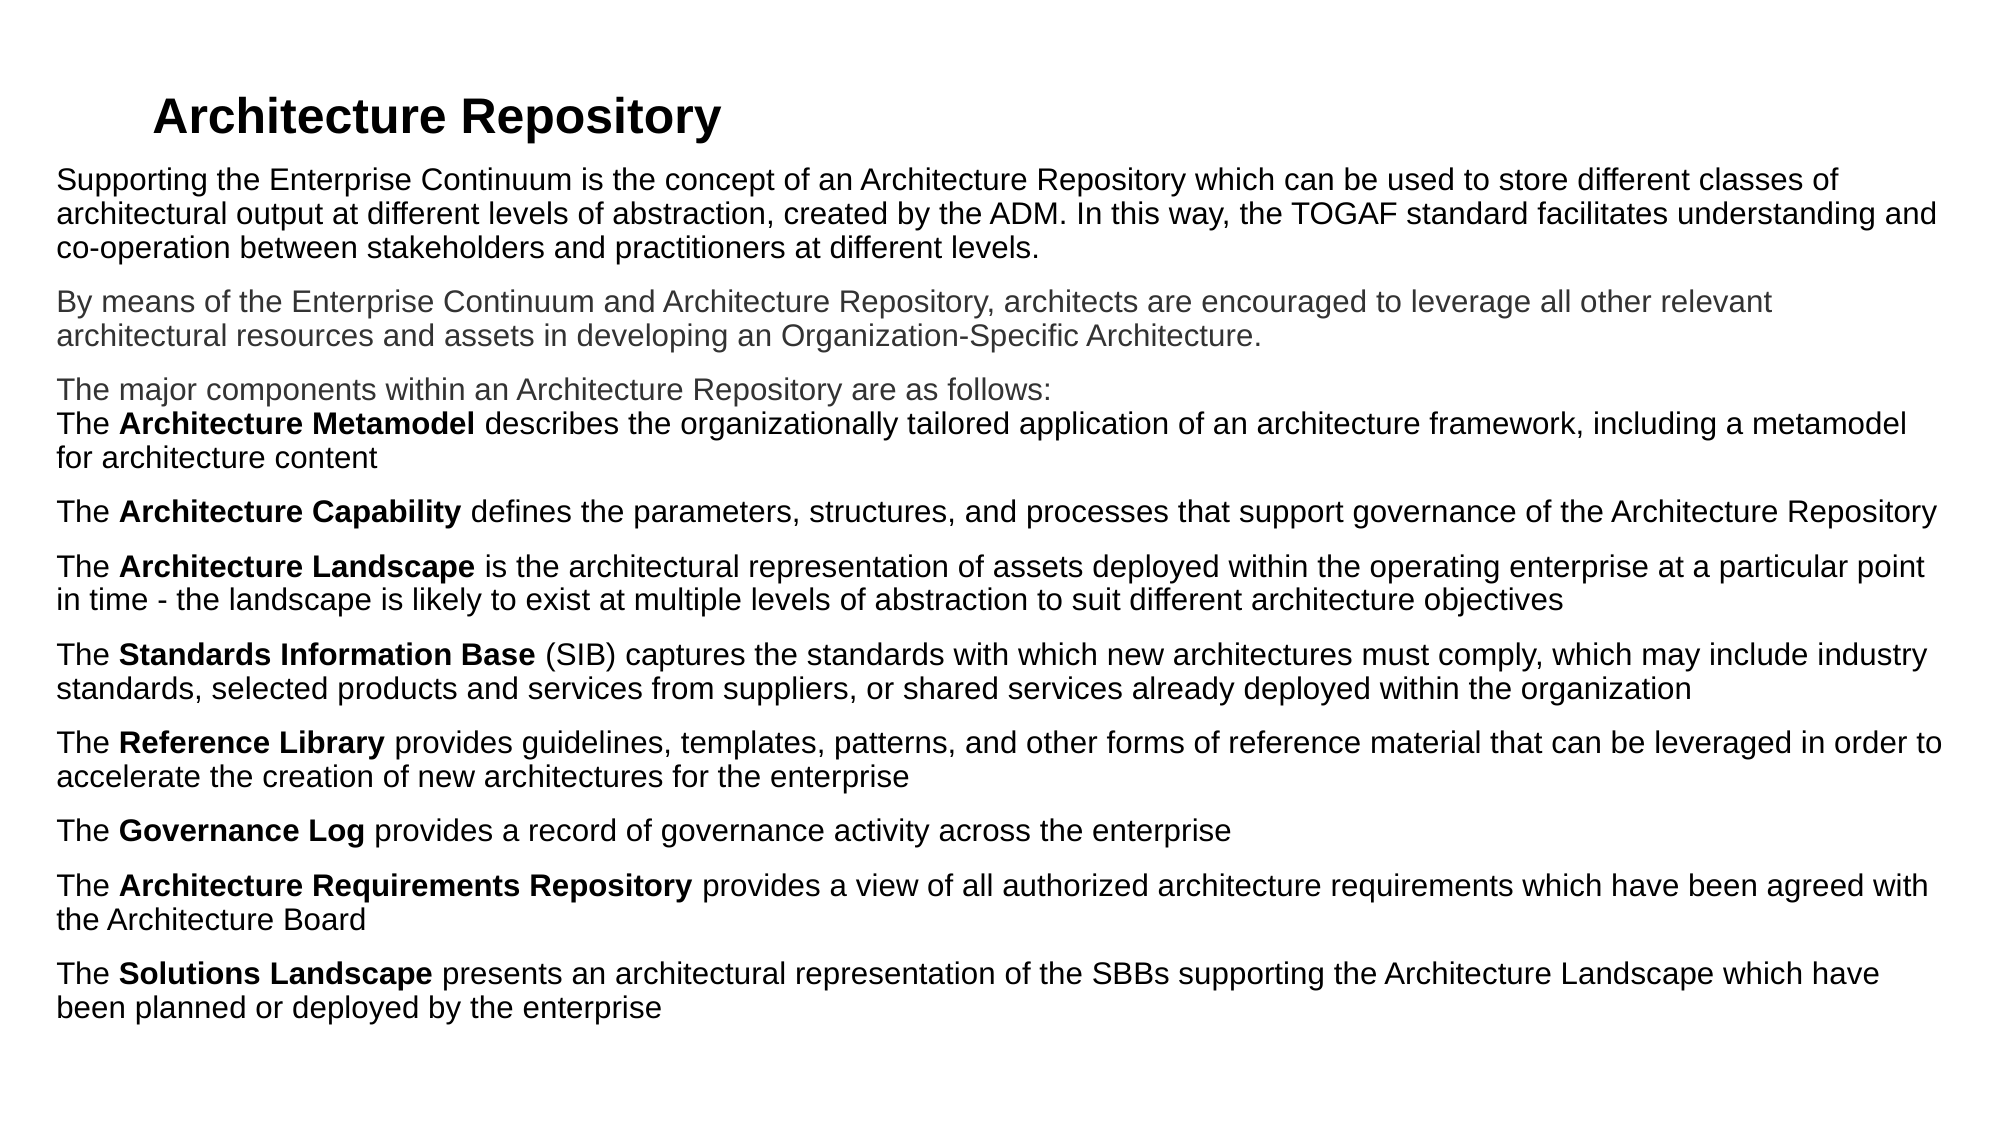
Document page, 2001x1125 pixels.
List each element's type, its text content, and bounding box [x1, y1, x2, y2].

list Supporting the Enterprise Continuum is the concept of an Architecture Repository which can be used to store different classes of architectural output at different levels of abstraction, created by the ADM. In this way, the TOGAF standard facilitates understanding and co-operation between stakeholders and practitioners at different levels. By means of the Enterprise Continuum and Architecture Repository, architects are encouraged to leverage all other relevant architectural resources and assets in developing an Organization-Specific Architecture. The major components within an Architecture Repository are as follows: The Architecture Metamodel describes the organizationally tailored application of an architecture framework, including a metamodel for architecture content The Architecture Capability defines the parameters, structures, and processes that support governance of the Architecture Repository The Architecture Landscape is the architectural representation of assets deployed within the operating enterprise at a particular point in time - the landscape is likely to exist at multiple levels of abstraction to suit different architecture objectives The Standards Information Base (SIB) captures the standards with which new architectures must comply, which may include industry standards, selected products and services from suppliers, or shared services already deployed within the organization The Reference Library provides guidelines, templates, patterns, and other forms of reference material that can be leveraged in order to accelerate the creation of new architectures for the enterprise The Governance Log provides a record of governance activity across the enterprise The Architecture Requirements Repository provides a view of all authorized architecture requirements which have been agreed with the Architecture Board The Solutions Landscape presents an architectural representation of the SBBs supporting the Architecture Landscape which have been planned or deployed by the enterprise [41, 156, 1963, 1109]
title Architecture Repository [137, 59, 1863, 156]
